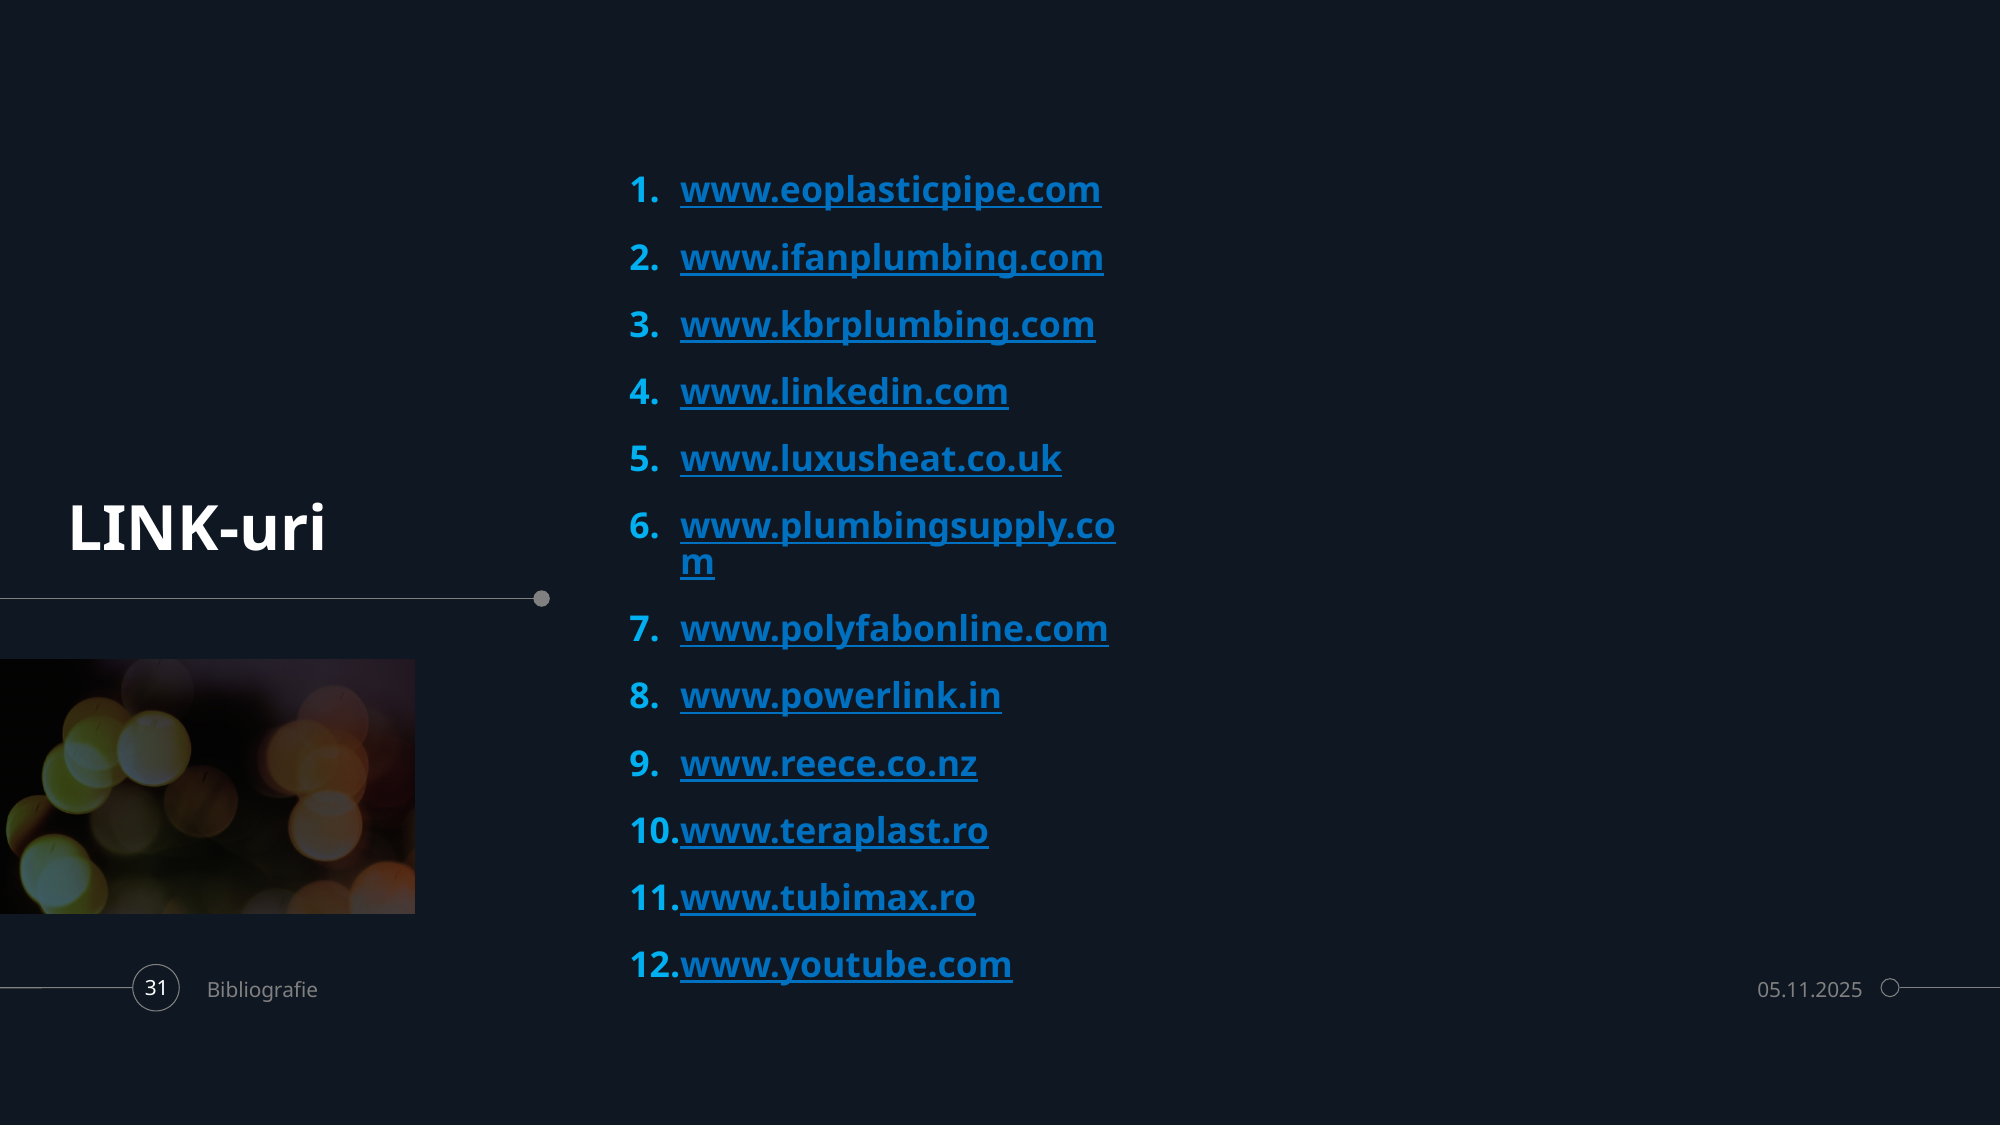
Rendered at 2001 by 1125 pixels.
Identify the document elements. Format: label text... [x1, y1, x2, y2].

list www.eoplasticpipe.com www.ifanplumbing.com www.kbrplumbing.com www.linkedin.com www.luxusheat.co.uk www.plumbingsupply.com www.polyfabonline.com www.powerlink.in www.reece.co.nz www.teraplast.ro www.tubimax.ro www.youtube.com [629, 167, 1132, 958]
title LINK-uri [67, 486, 348, 564]
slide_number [1643, 964, 1863, 1014]
footer Bibliografie [191, 964, 671, 1014]
slide_number 31 [127, 964, 186, 1014]
picture [0, 659, 415, 914]
